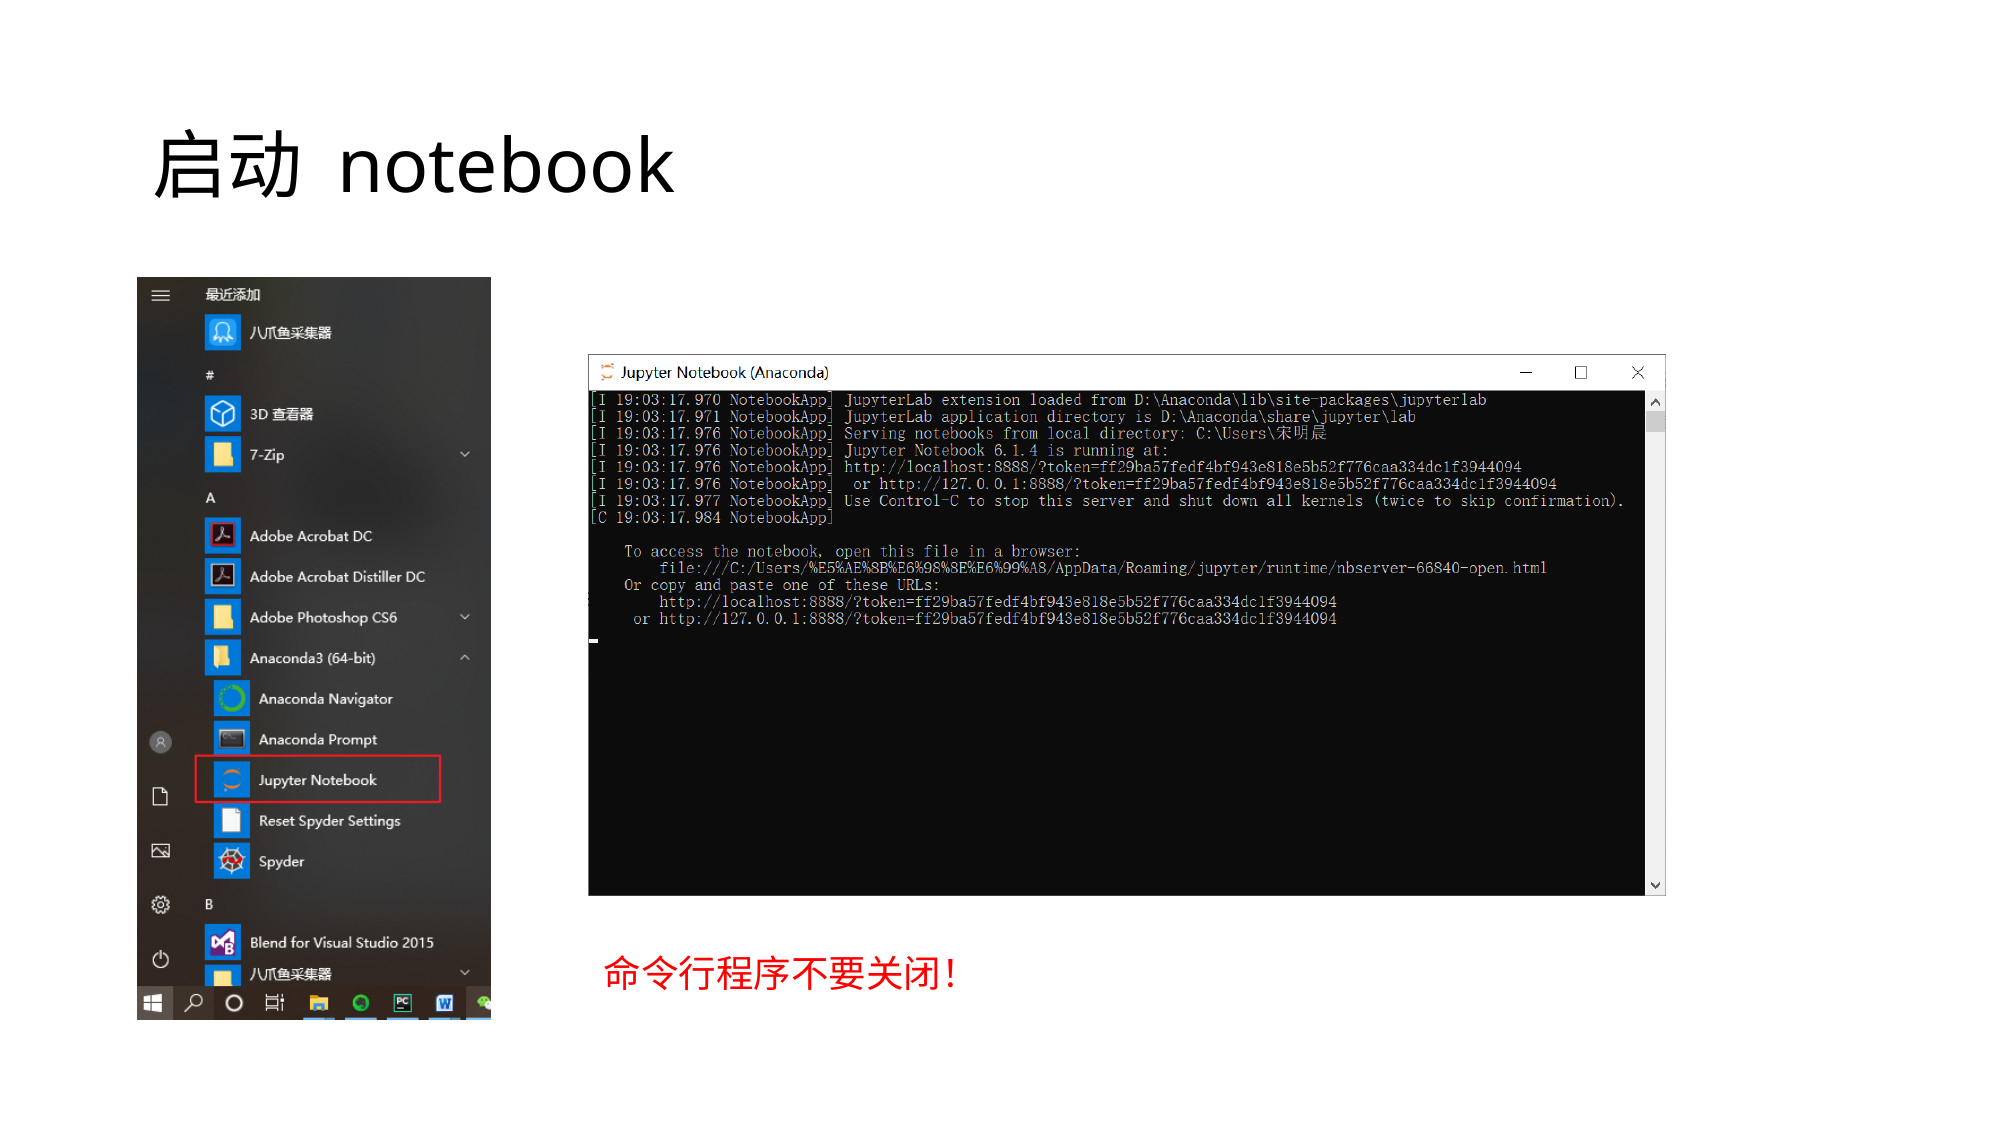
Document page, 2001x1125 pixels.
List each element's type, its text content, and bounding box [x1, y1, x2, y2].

text_box 命令行程序不要关闭！ [588, 942, 1589, 1002]
picture [588, 354, 1666, 896]
picture [137, 277, 491, 1020]
title 启动 notebook [137, 59, 1863, 278]
